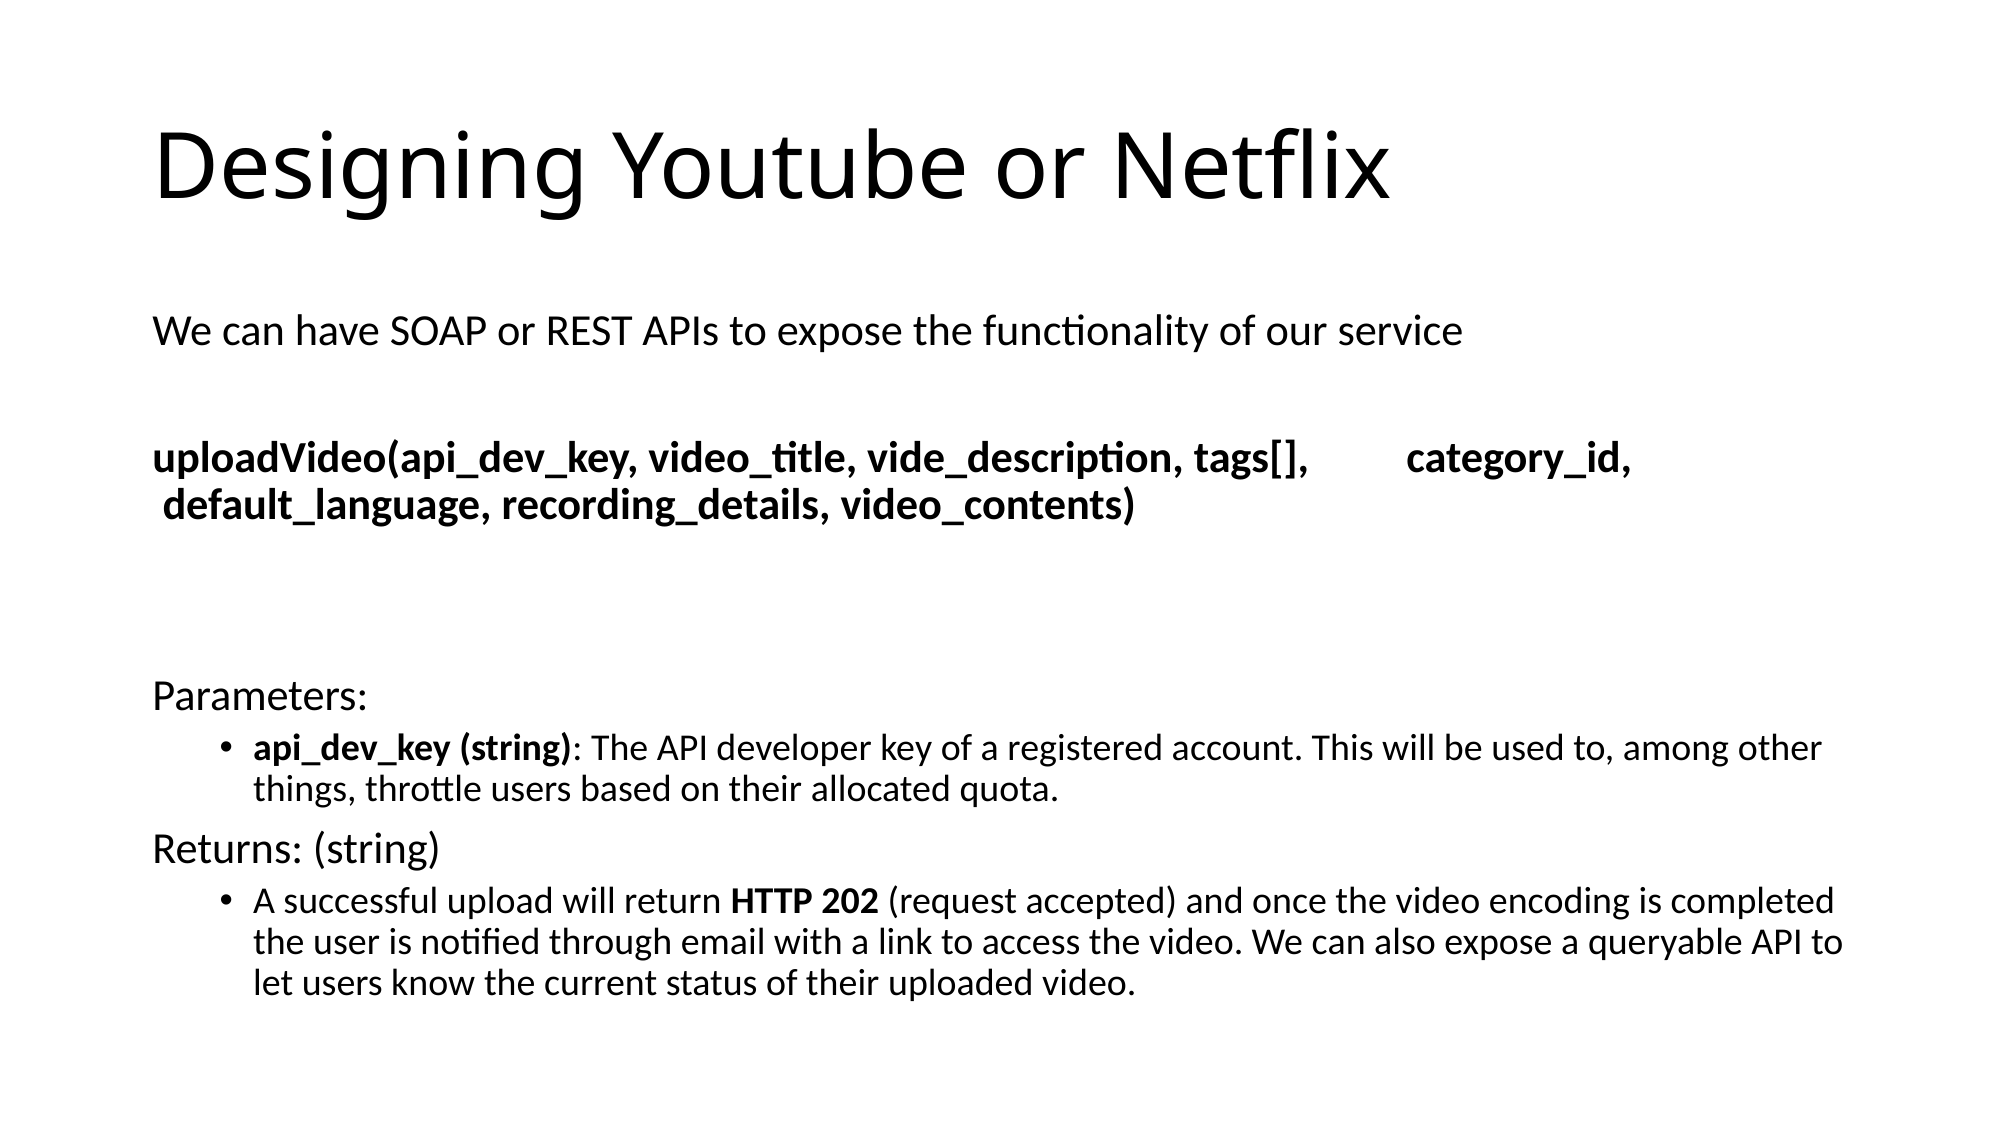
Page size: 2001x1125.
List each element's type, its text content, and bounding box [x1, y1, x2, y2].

list We can have SOAP or REST APIs to expose the functionality of our service uploadVideo(api_dev_key, video_title, vide_description, tags[], category_id, default_language, recording_details, video_contents) Parameters: api_dev_key (string): The API developer key of a registered account. This will be used to, among other things, throttle users based on their allocated quota. Returns: (string) A successful upload will return HTTP 202 (request accepted) and once the video encoding is completed the user is notified through email with a link to access the video. We can also expose a queryable API to let users know the current status of their uploaded video. [137, 299, 1863, 1014]
title Designing Youtube or Netflix [137, 59, 1863, 278]
